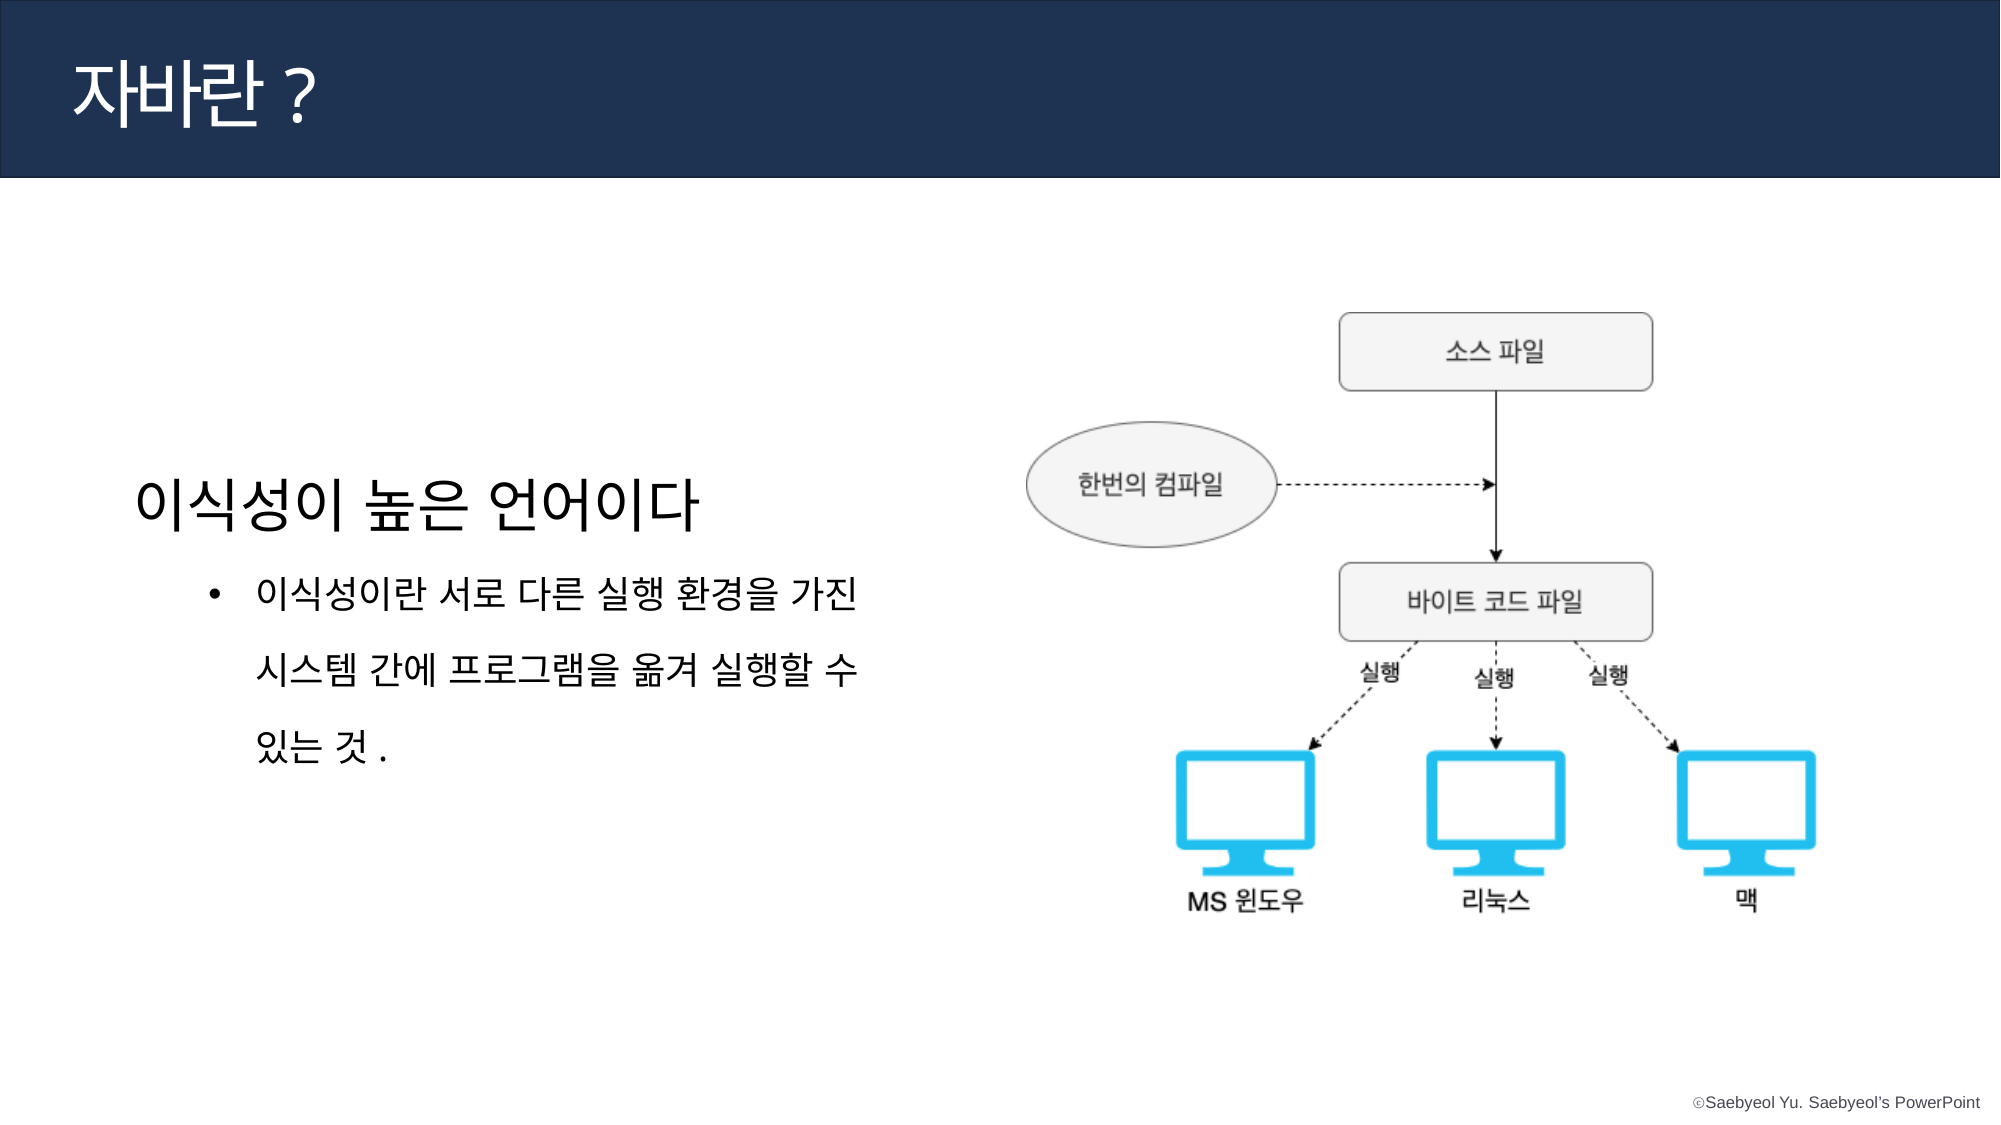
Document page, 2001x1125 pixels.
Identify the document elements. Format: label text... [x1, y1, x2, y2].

text_box 자바란? [57, 39, 332, 145]
text_box [0, 0, 2000, 178]
picture [1026, 312, 1818, 919]
text_box 이식성이 높은 언어이다 이식성이란 서로 다른 실행 환경을 가진 시스템 간에 프로그램을 옮겨 실행할 수 있는 것. [118, 461, 954, 777]
